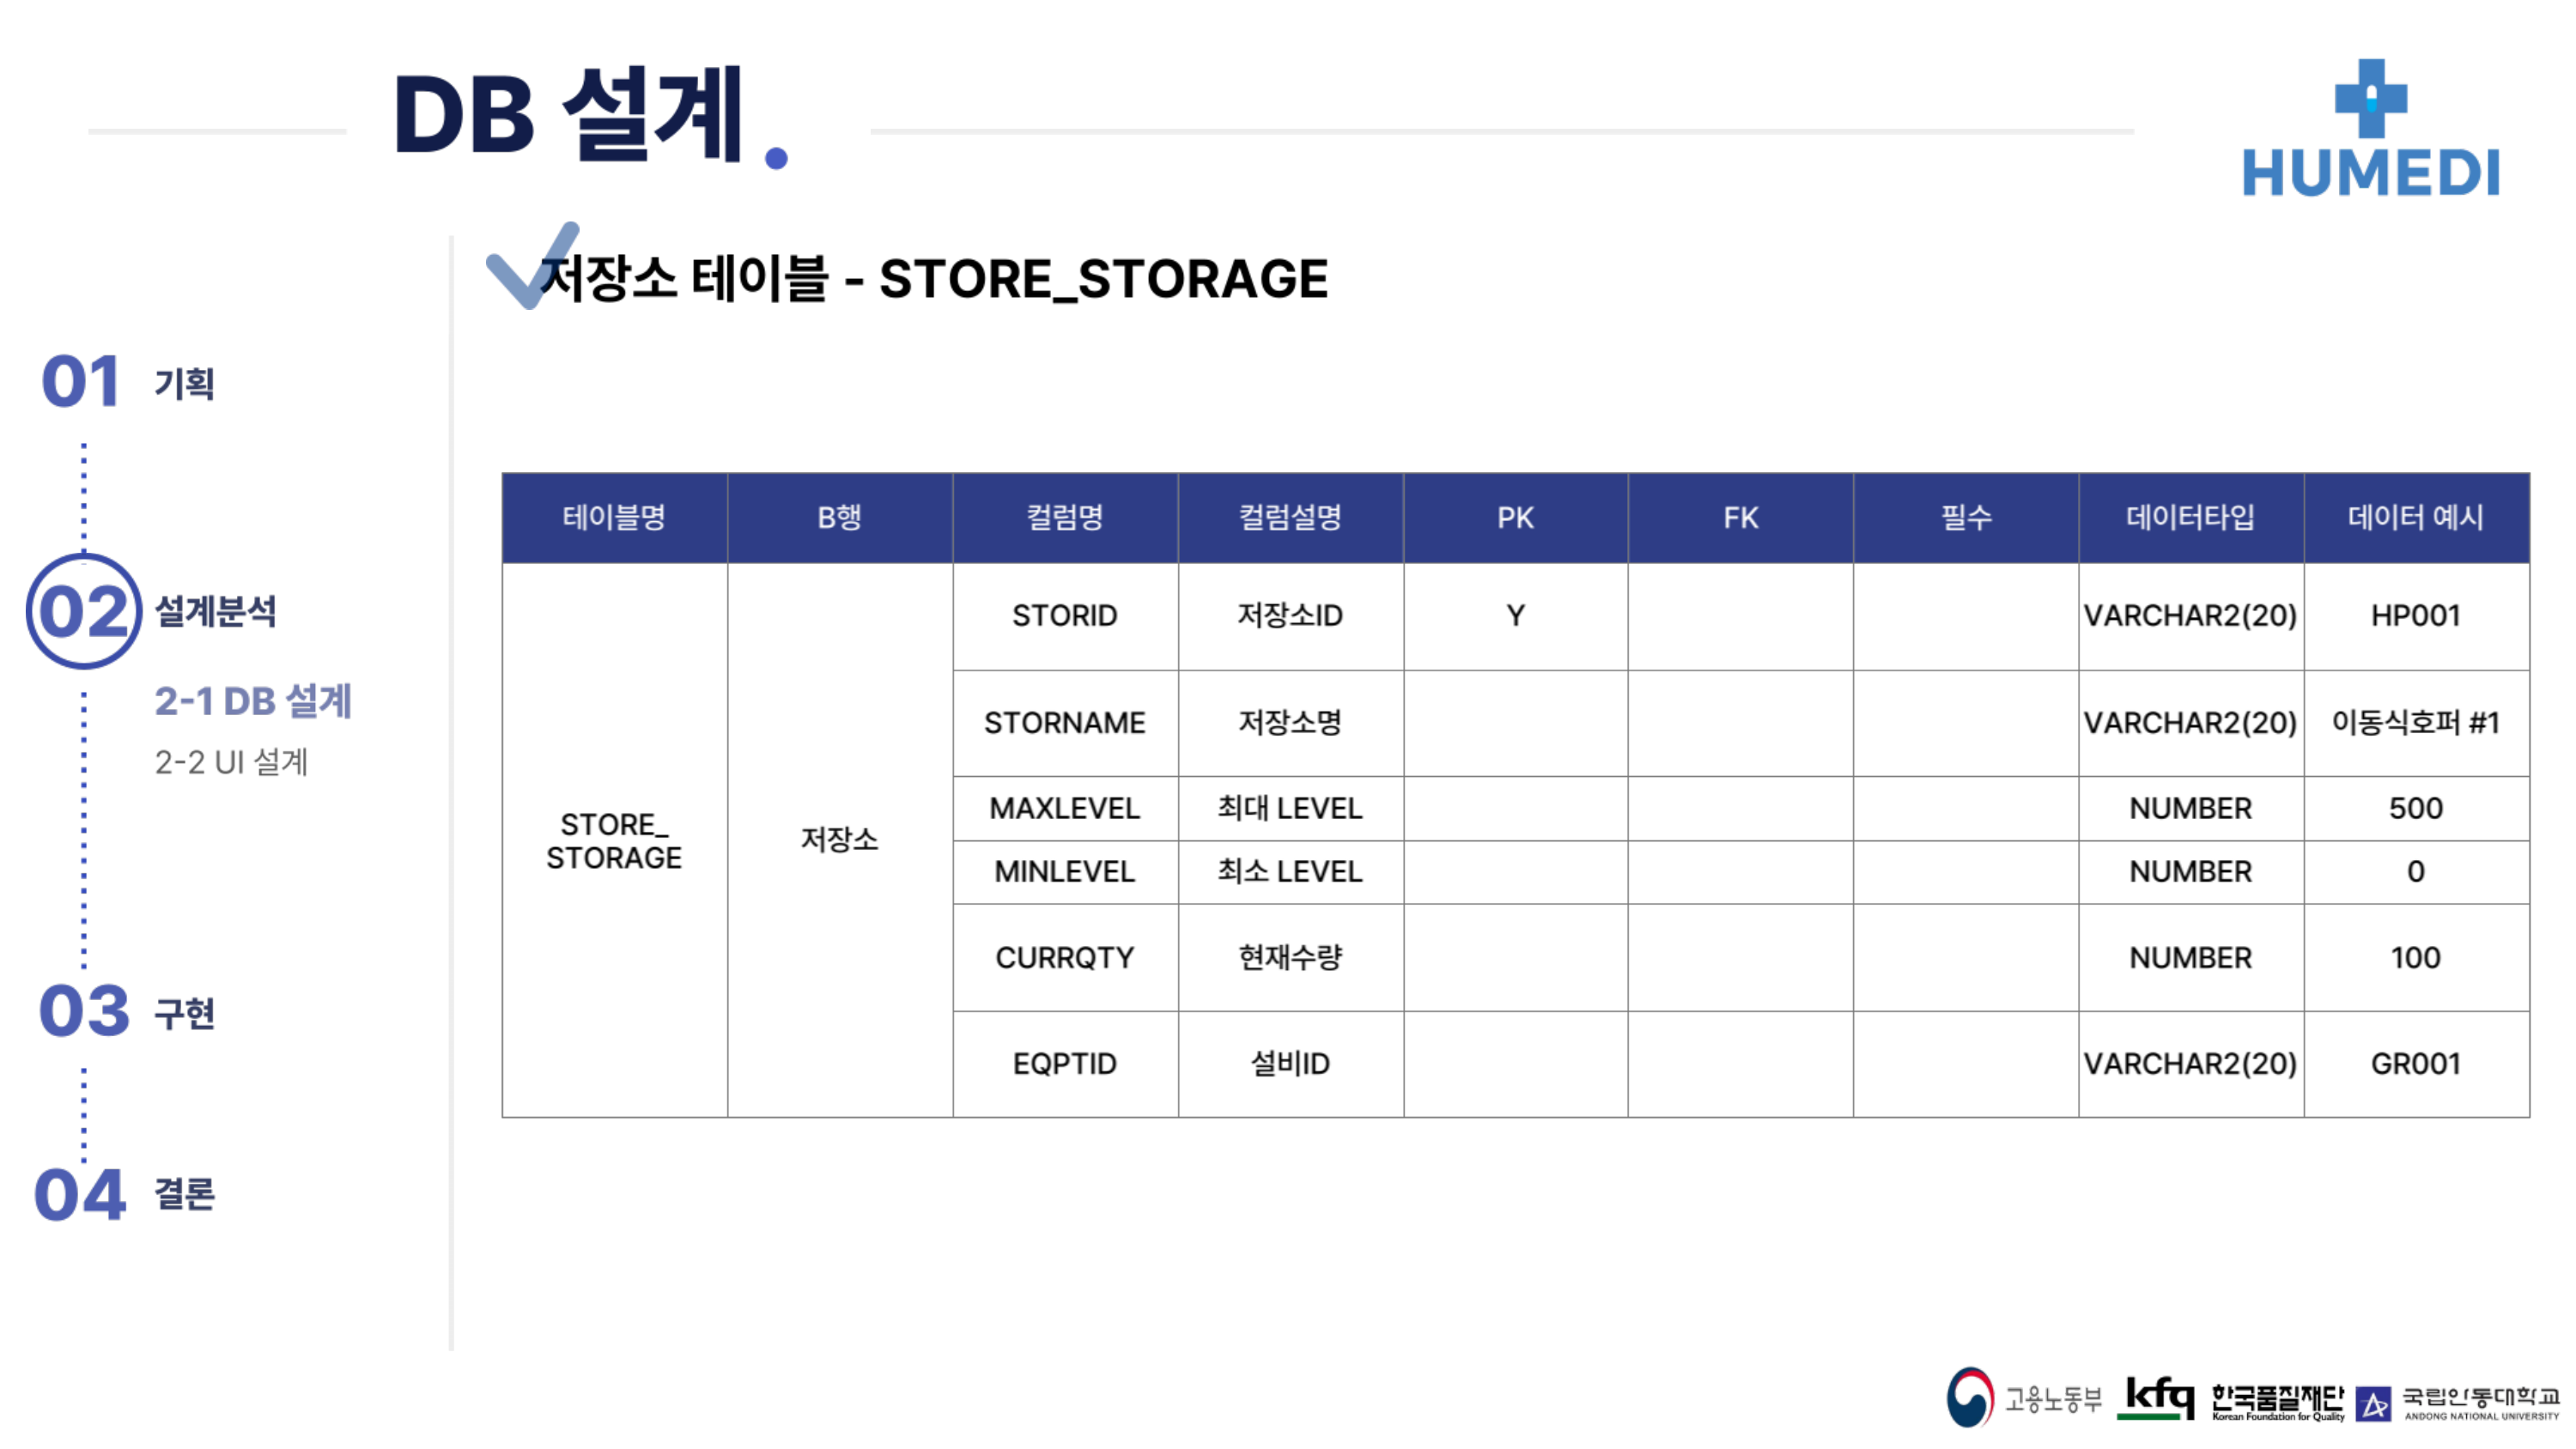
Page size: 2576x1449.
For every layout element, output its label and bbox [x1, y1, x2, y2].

text_box [486, 221, 580, 311]
text_box [924, 129, 2135, 135]
text_box [2227, 38, 2512, 149]
text_box [0, 790, 1010, 796]
text_box [88, 129, 348, 135]
picture [0, 0, 2576, 1440]
